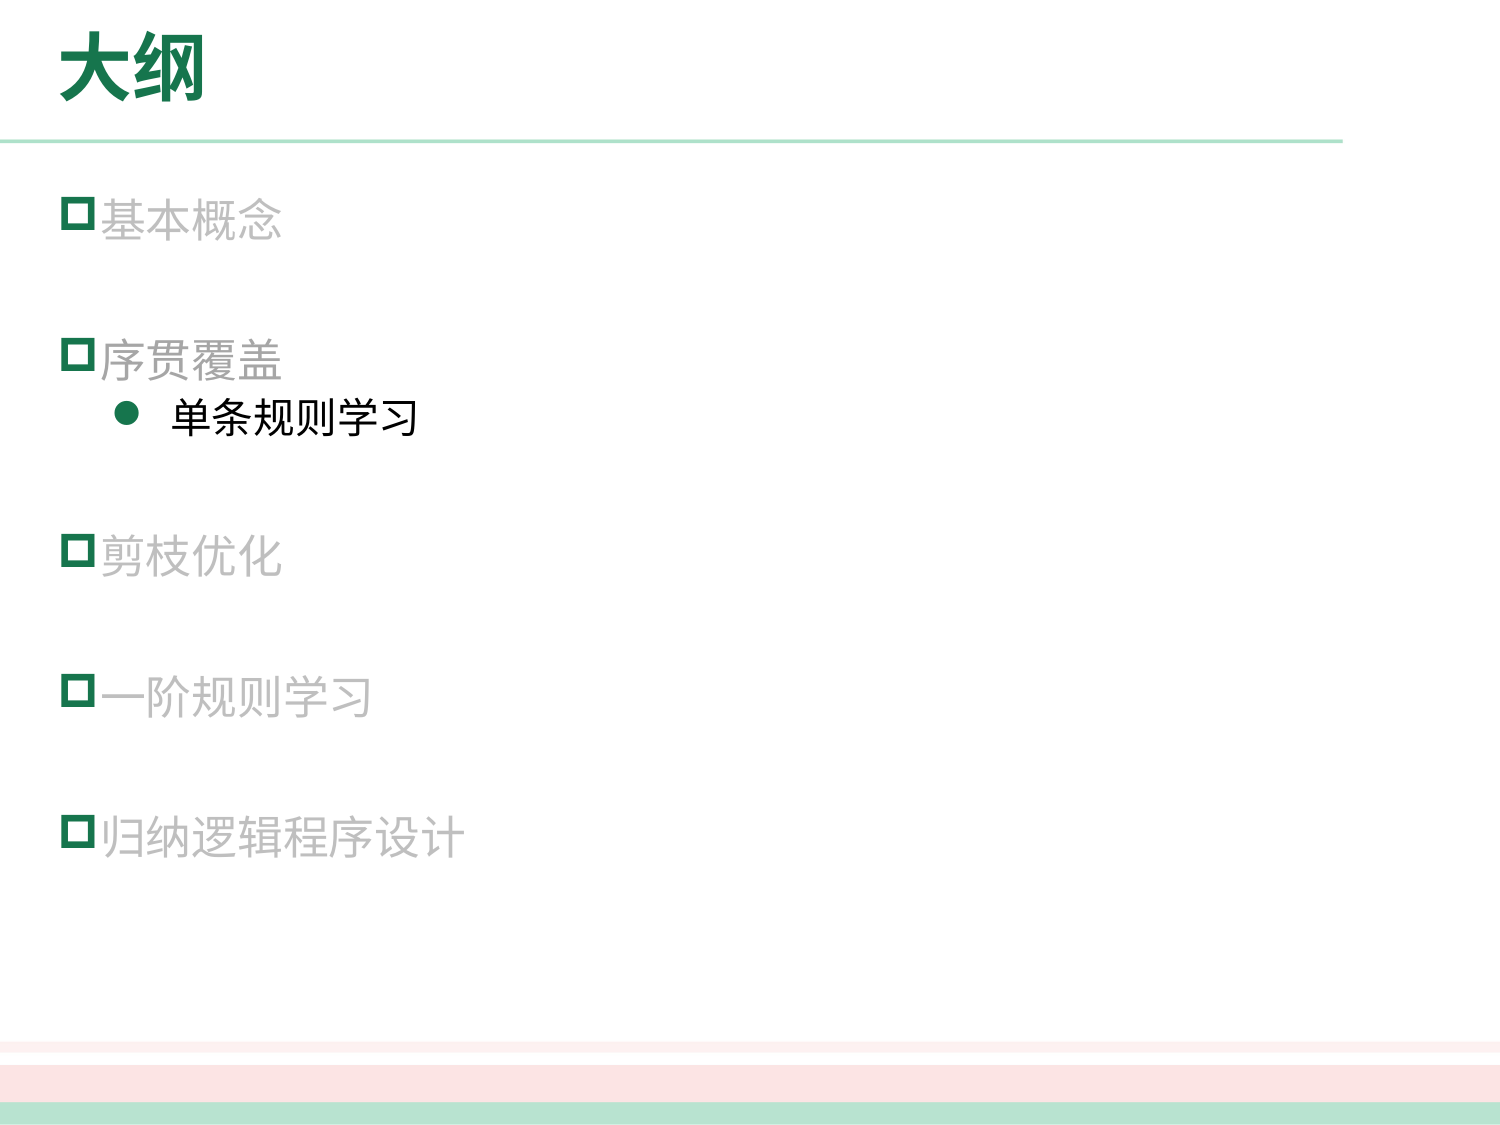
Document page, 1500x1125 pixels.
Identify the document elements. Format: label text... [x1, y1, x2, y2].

picture [0, 0, 1500, 1125]
title 大纲 [42, 7, 1337, 135]
list 基本概念 序贯覆盖 单条规则学习 剪枝优化 一阶规则学习 归纳逻辑程序设计 [42, 190, 1457, 999]
